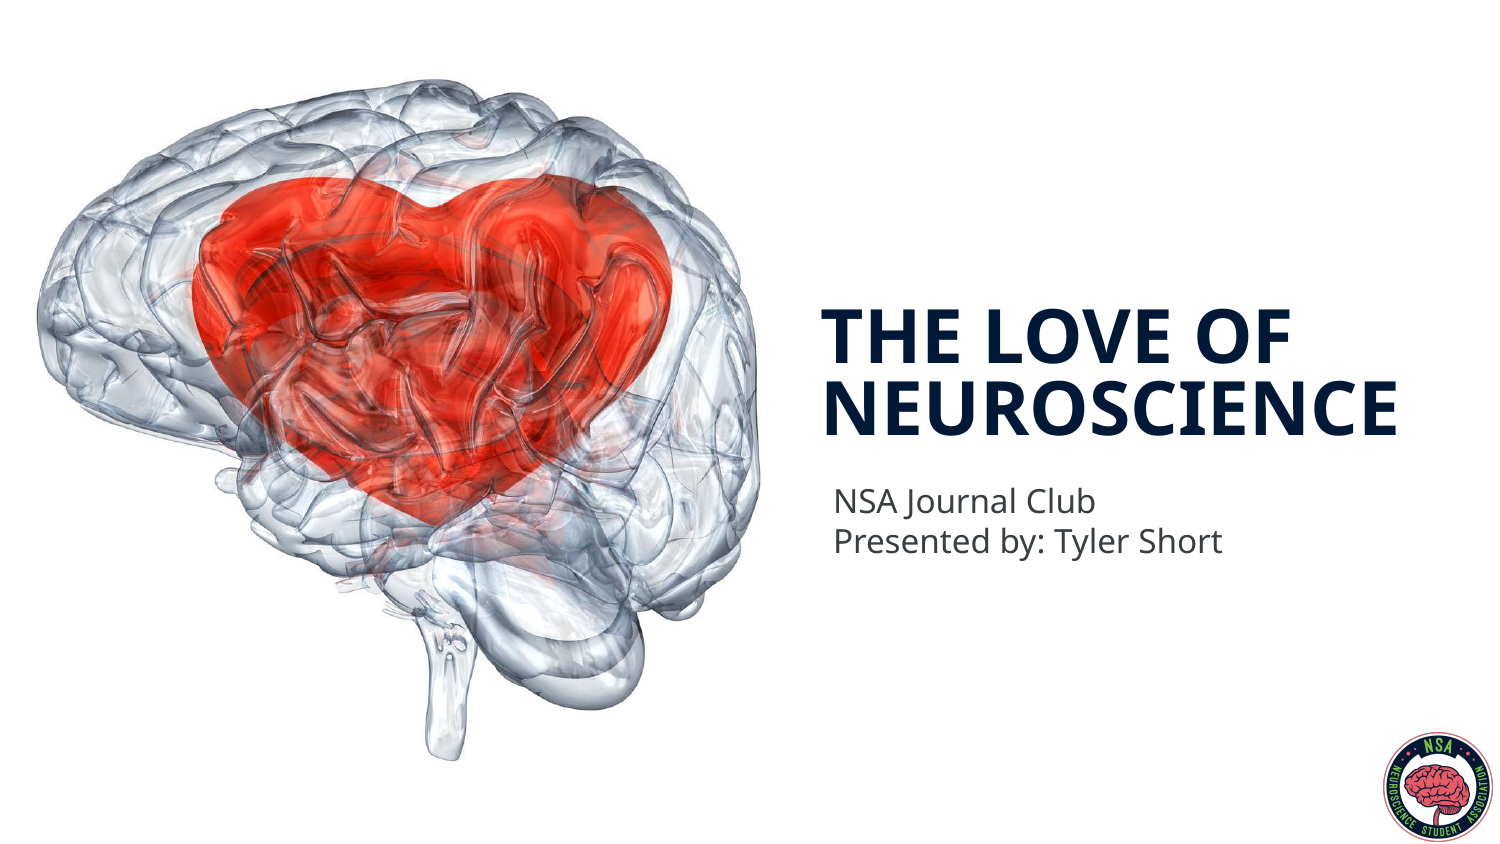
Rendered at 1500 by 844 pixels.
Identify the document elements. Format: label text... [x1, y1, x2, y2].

title THE LOVE OF NEUROSCIENCE [805, 128, 1476, 465]
subtitle NSA Journal Club Presented by: Tyler Short [818, 464, 1286, 595]
picture [6, 47, 779, 785]
picture [1383, 732, 1493, 842]
